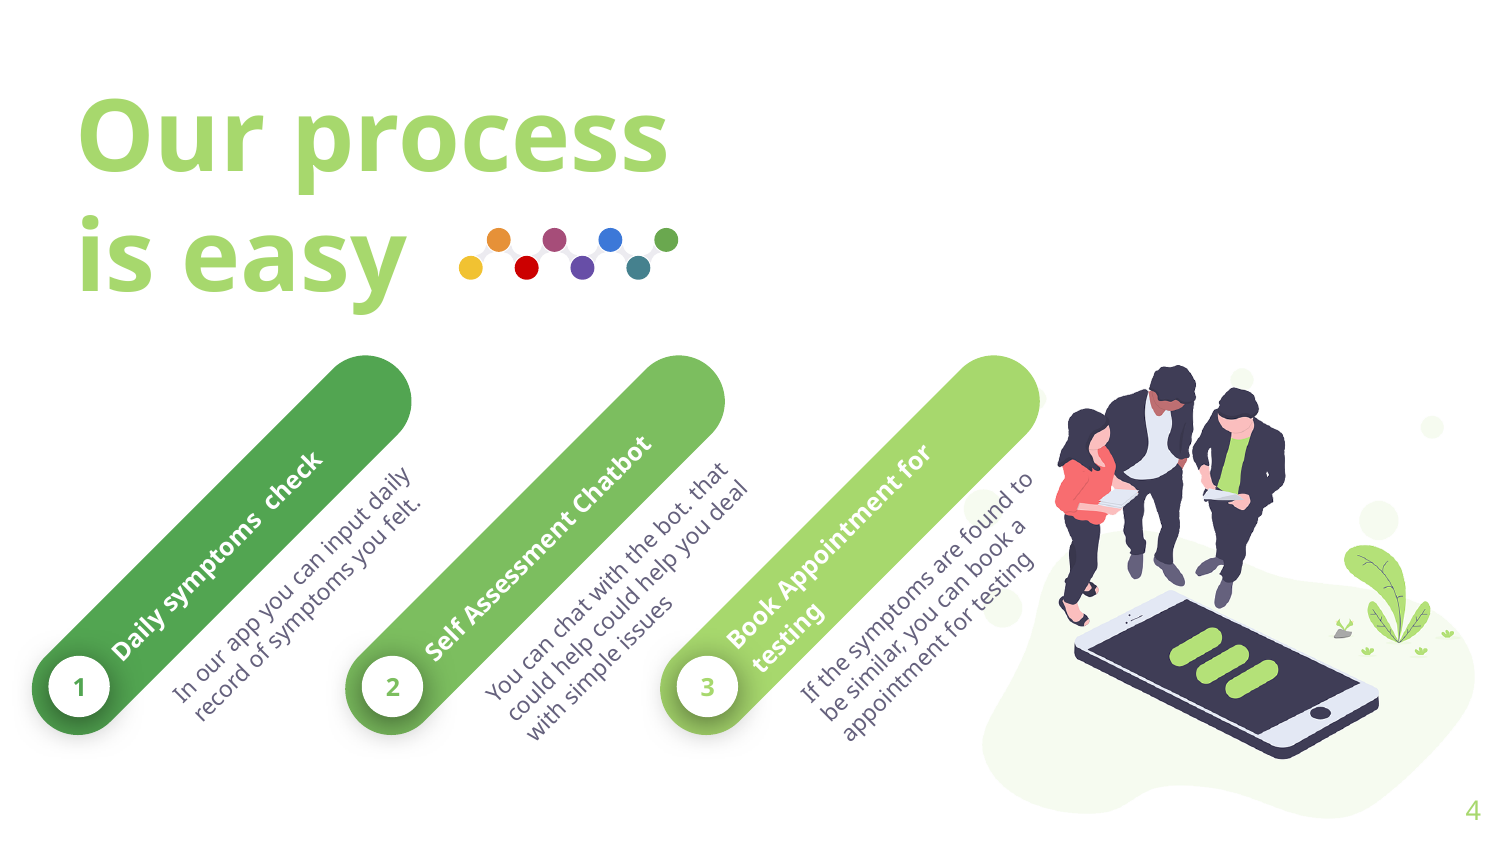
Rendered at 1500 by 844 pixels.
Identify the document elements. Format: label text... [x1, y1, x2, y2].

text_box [0, 497, 320, 718]
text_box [640, 336, 1089, 755]
title Our process is easy [75, 171, 739, 312]
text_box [458, 227, 679, 280]
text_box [325, 336, 638, 755]
slide_number 4 [1391, 779, 1482, 844]
picture [963, 365, 1475, 819]
